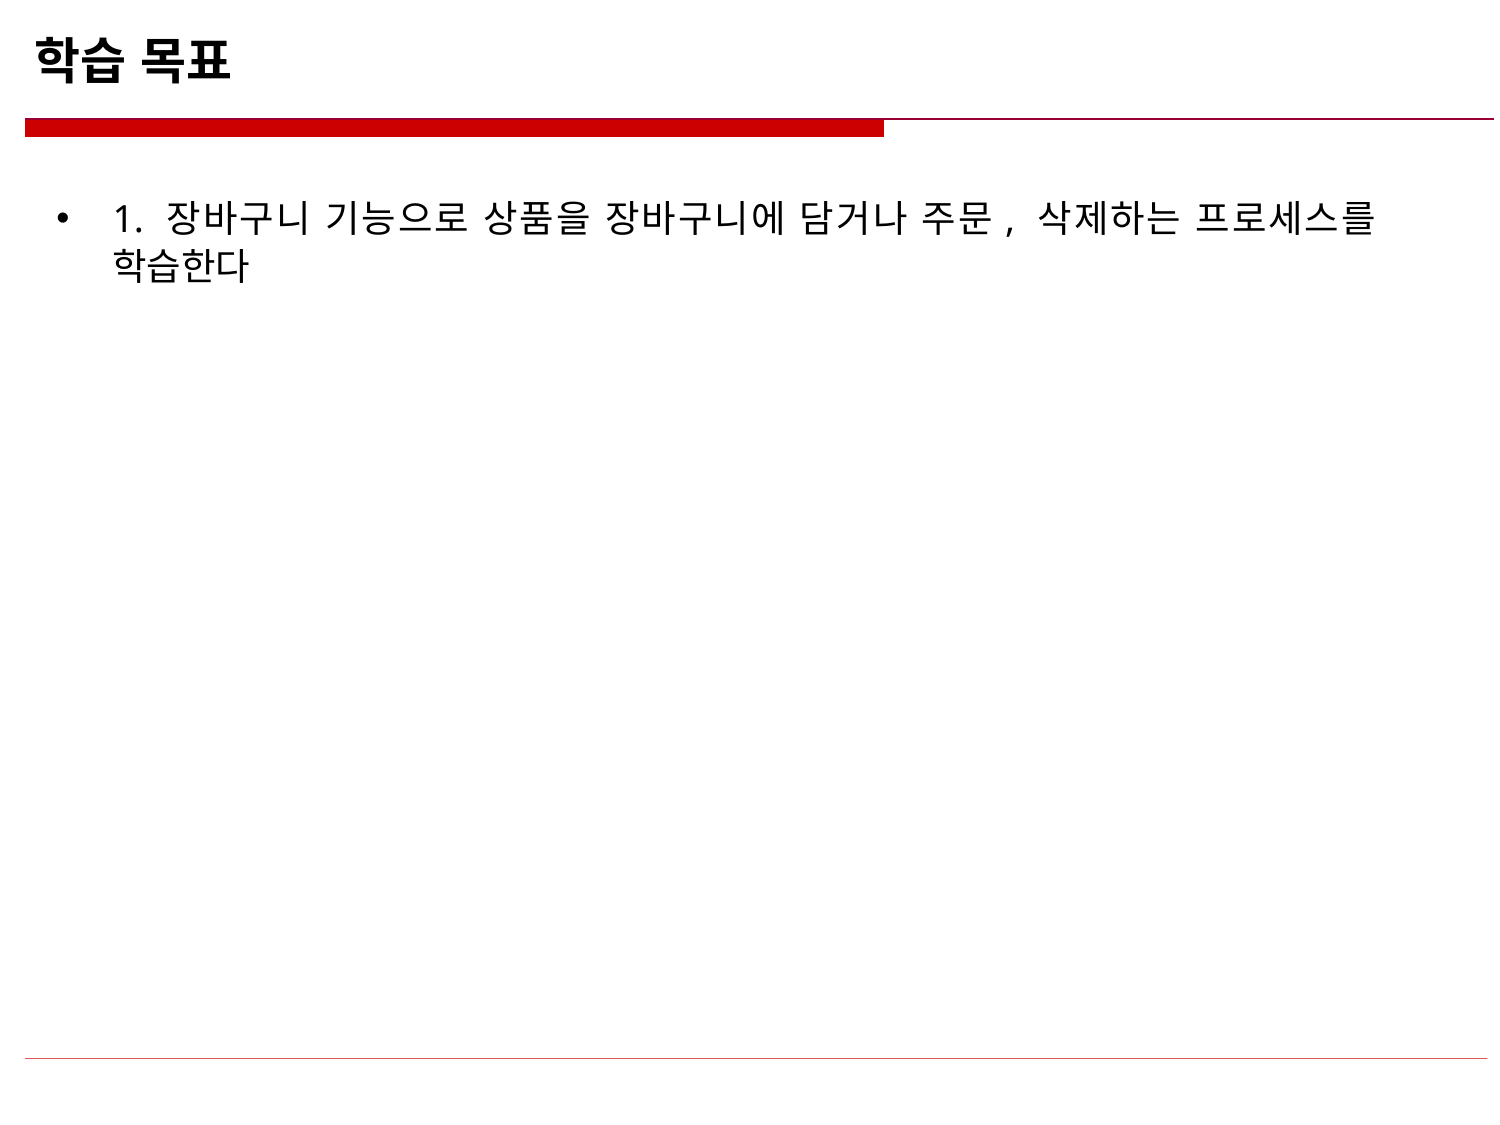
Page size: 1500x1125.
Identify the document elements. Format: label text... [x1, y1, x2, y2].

title 학습 목표 [19, 23, 1370, 96]
list 1. 장바구니 기능으로 상품을 장바구니에 담거나 주문, 삭제하는 프로세스를 학습한다 [41, 184, 1392, 927]
